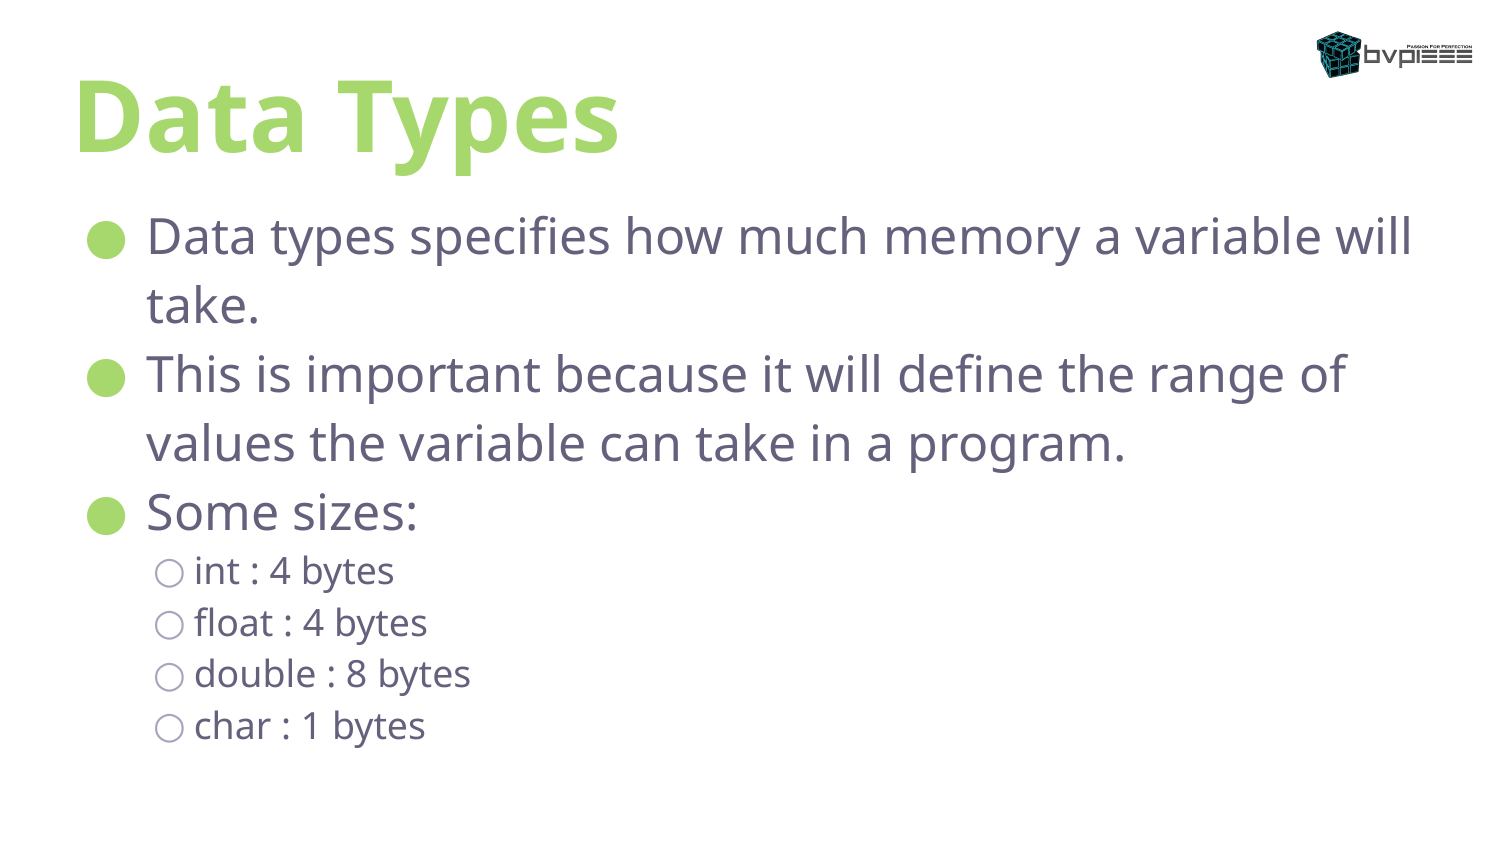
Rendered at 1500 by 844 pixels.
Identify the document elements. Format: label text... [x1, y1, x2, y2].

picture [1311, 19, 1482, 85]
title Data Types [71, 32, 1106, 173]
list Data types specifies how much memory a variable will take. This is important because it will define the range of values the variable can take in a program. Some sizes: int : 4 bytes float : 4 bytes double : 8 bytes char : 1 bytes [71, 195, 1428, 501]
